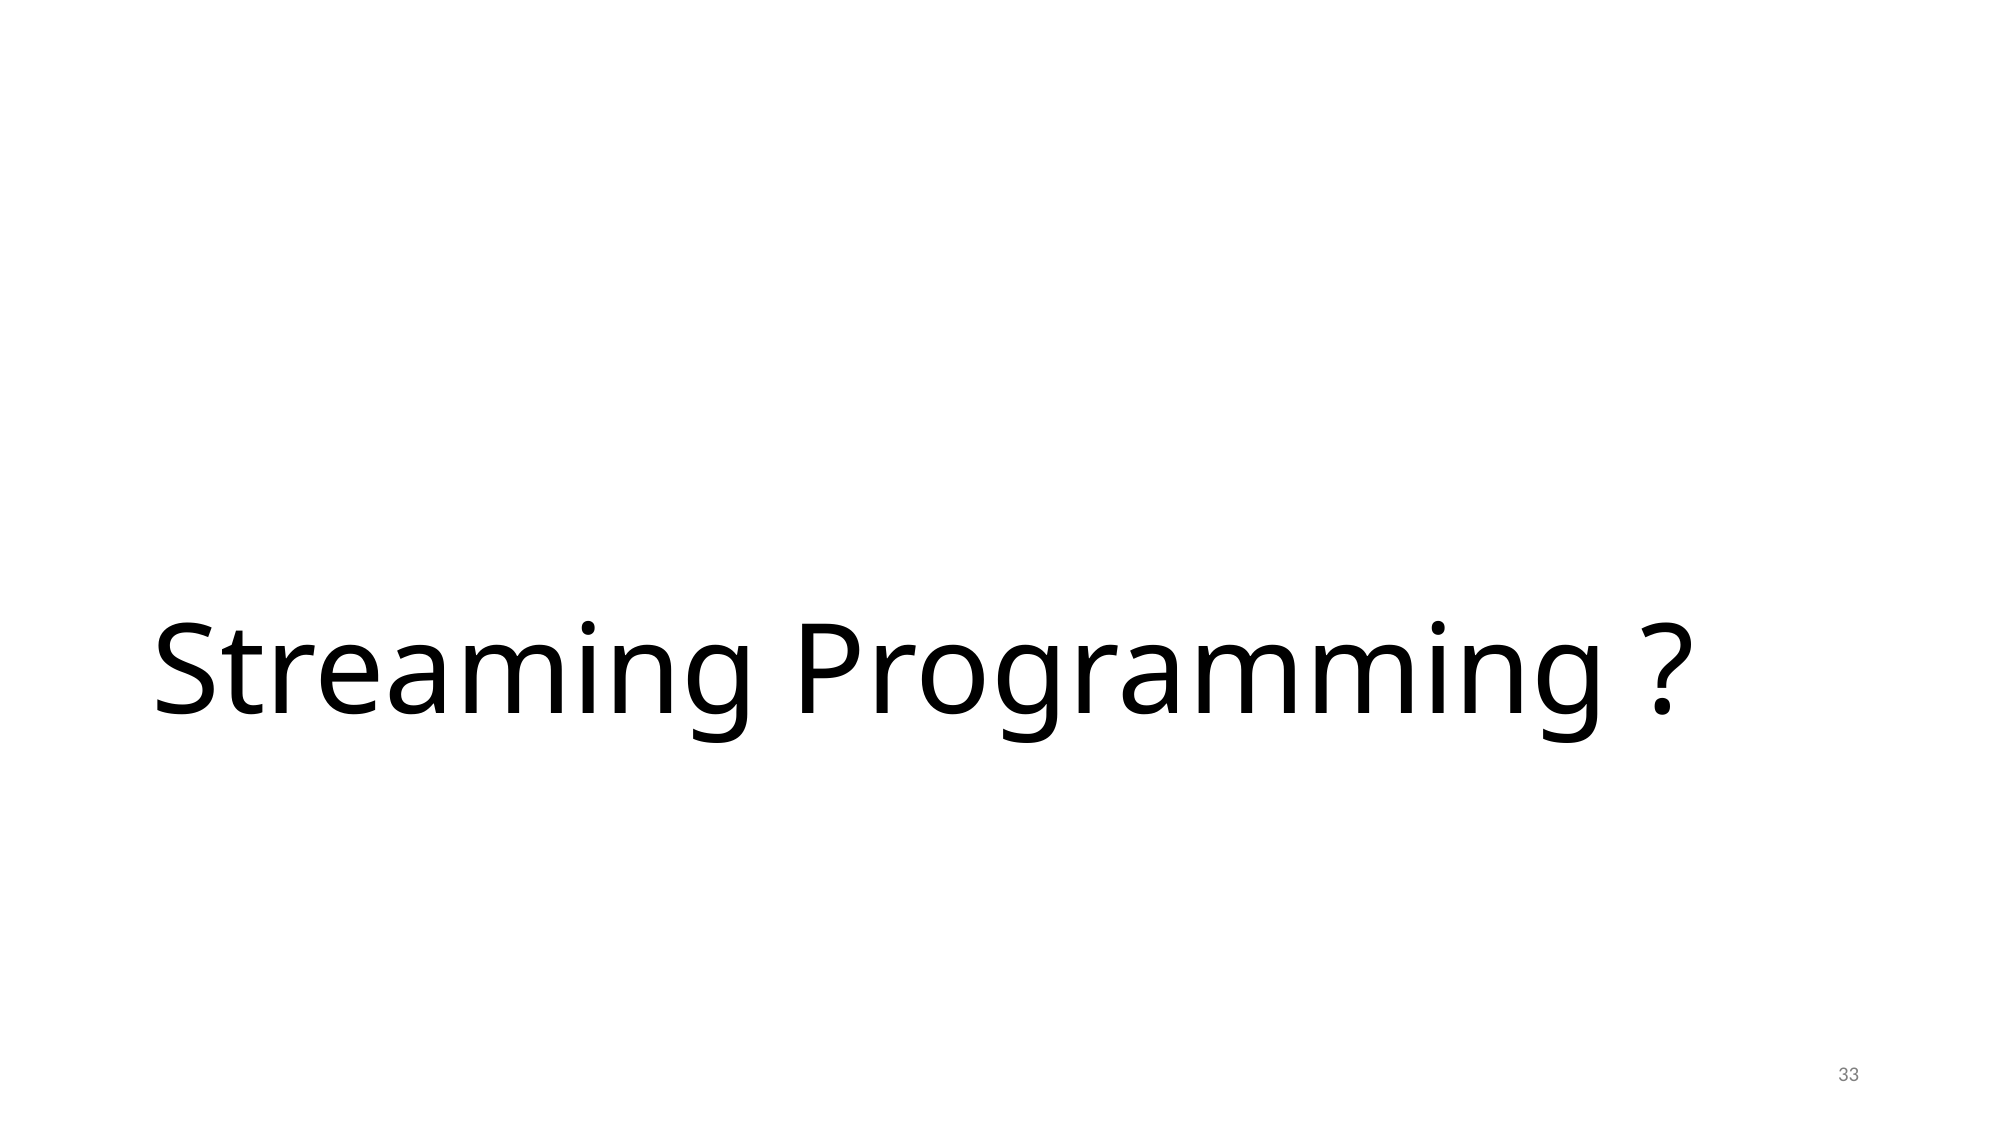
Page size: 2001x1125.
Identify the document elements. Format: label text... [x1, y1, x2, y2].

title Streaming Programming ? [136, 280, 1862, 749]
